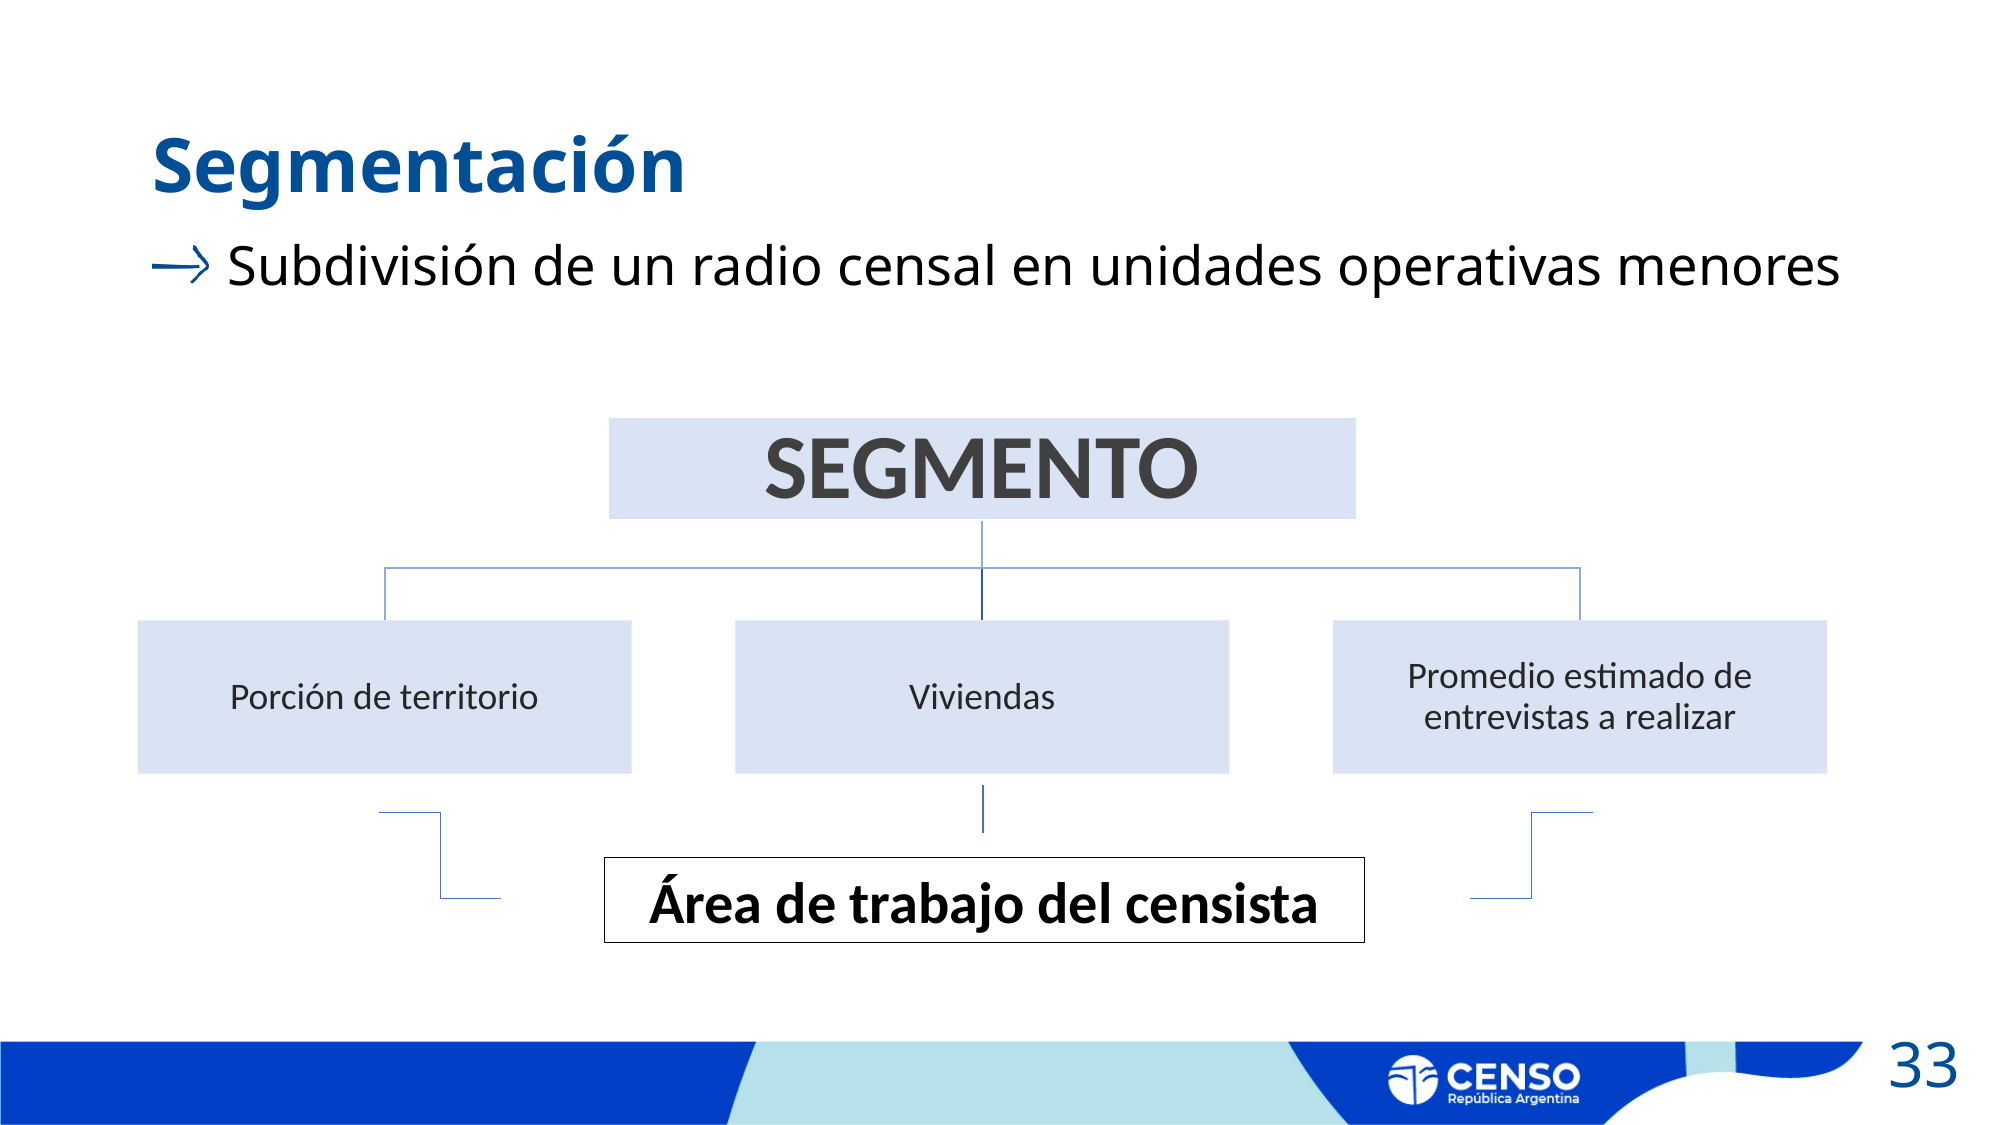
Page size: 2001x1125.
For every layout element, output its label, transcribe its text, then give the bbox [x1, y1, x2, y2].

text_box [137, 362, 1828, 914]
text_box Área de trabajo del censista [603, 914, 1365, 942]
picture [0, 0, 2001, 1125]
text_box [1470, 812, 1593, 899]
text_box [378, 812, 502, 899]
slide_number 33 [1862, 1035, 1975, 1100]
title Segmentación [137, 59, 1863, 231]
list Subdivisión de un radio censal en unidades operativas menores [137, 231, 1863, 1014]
